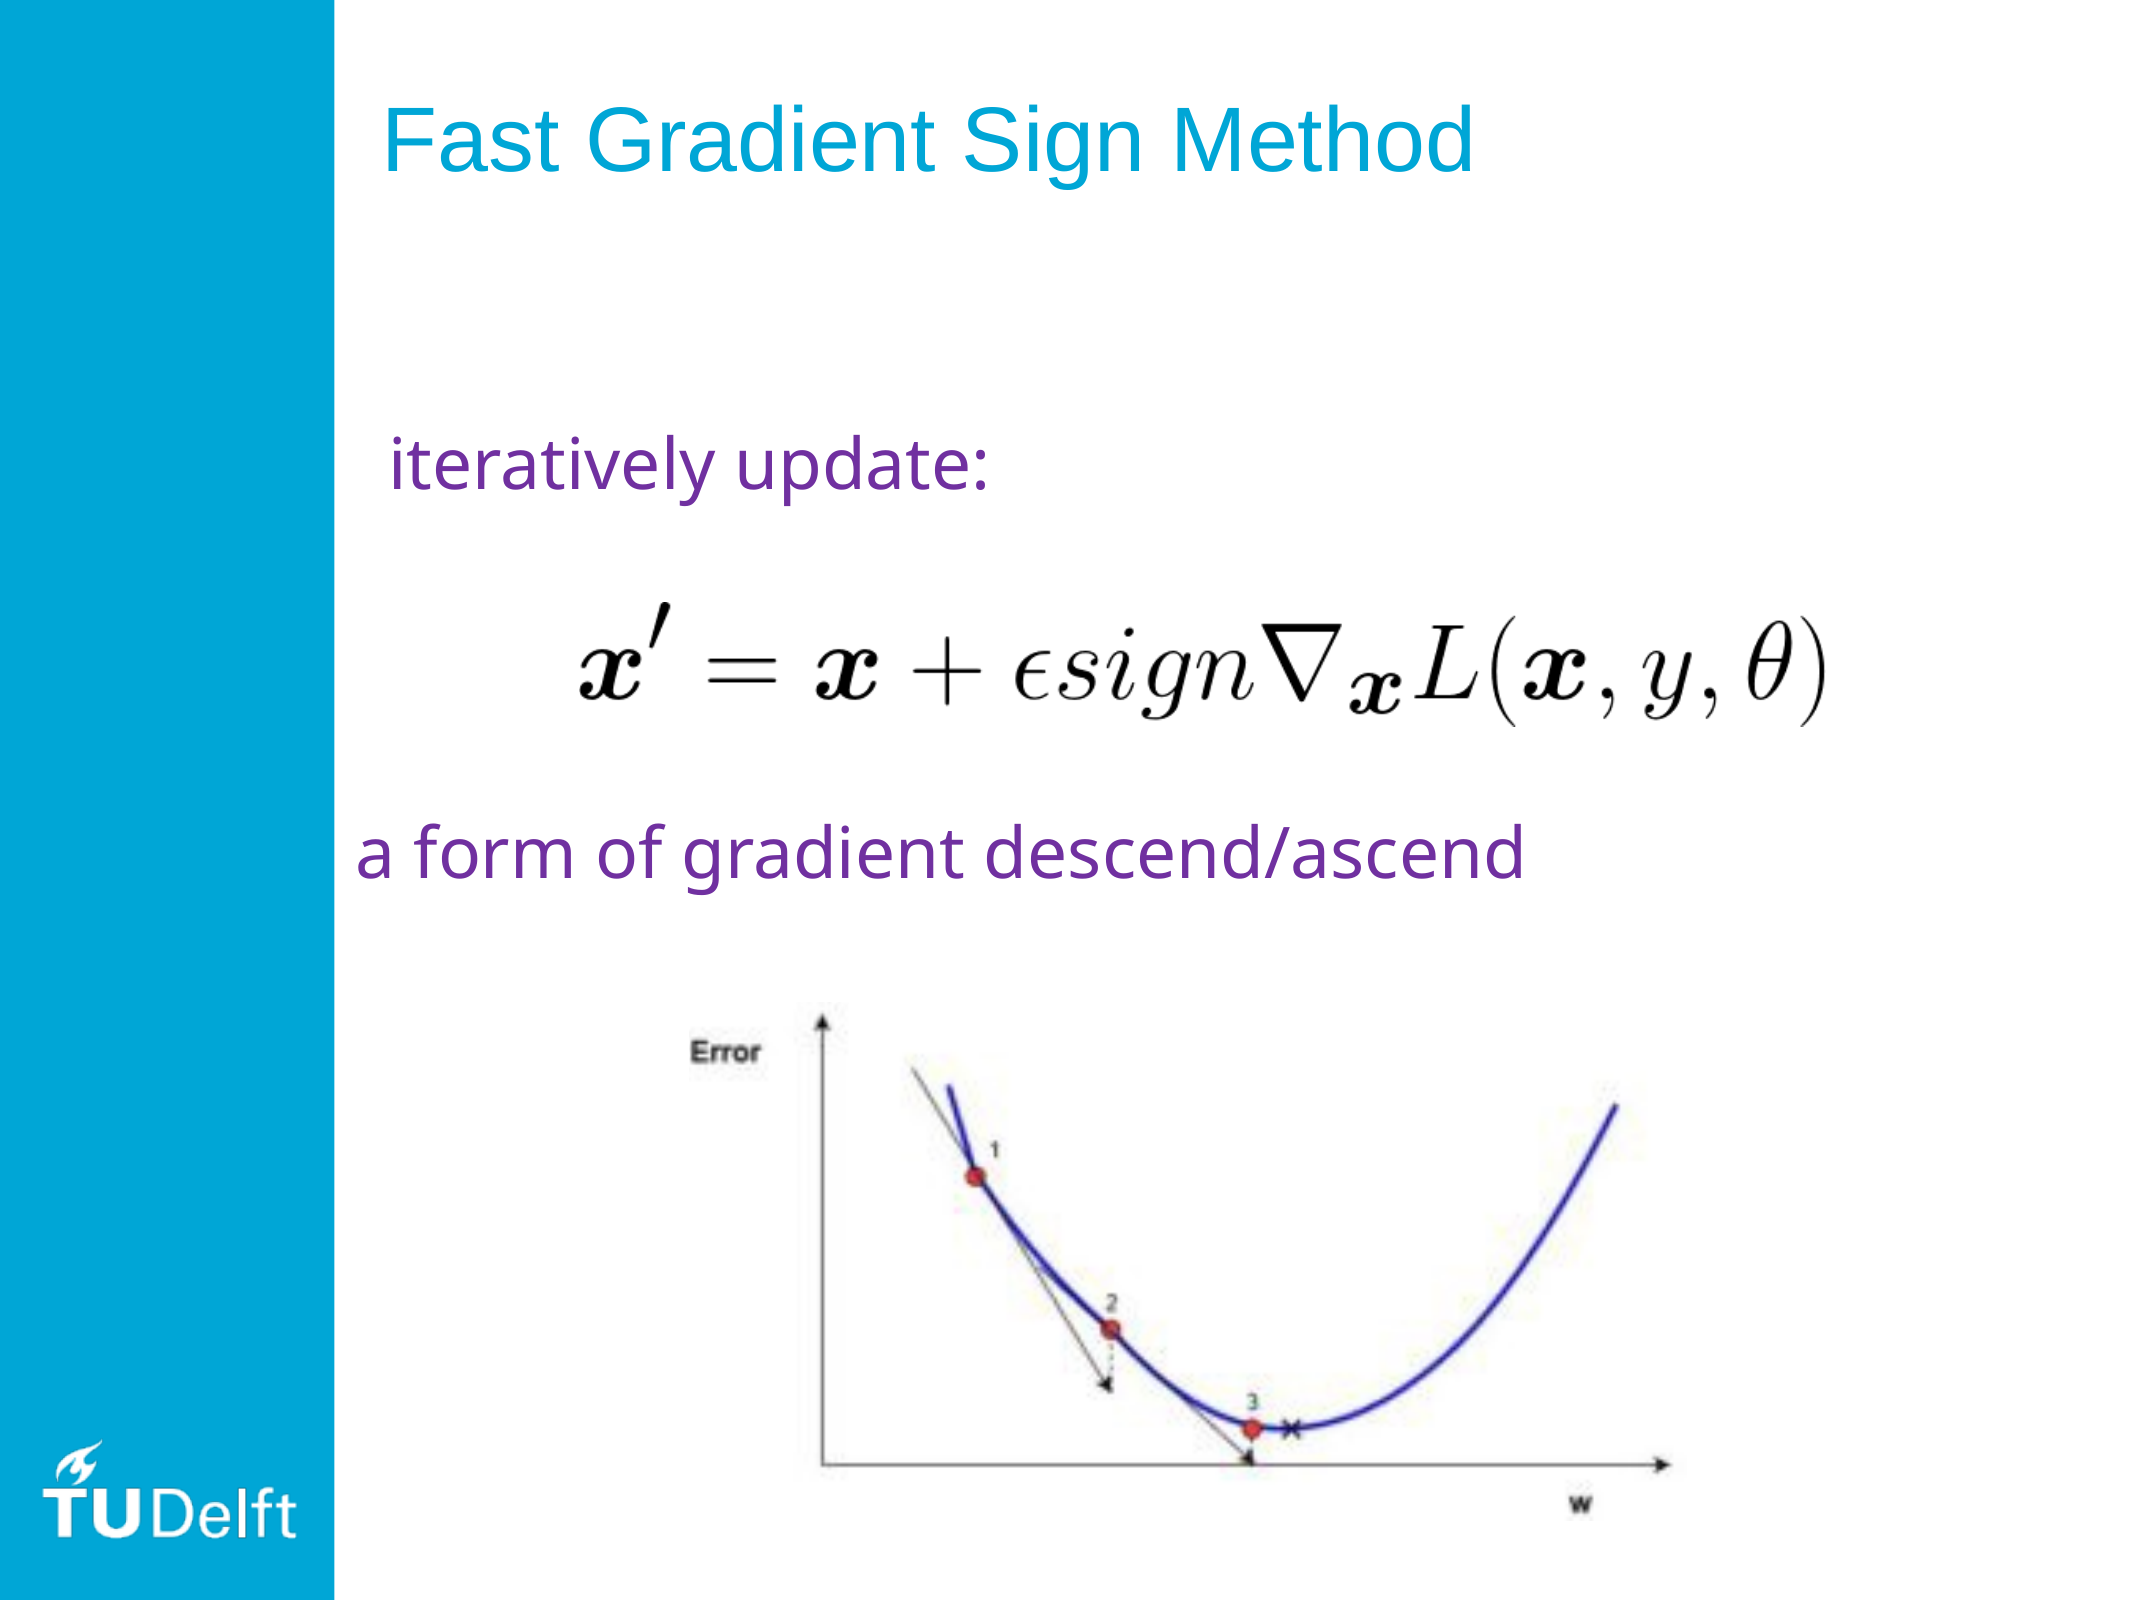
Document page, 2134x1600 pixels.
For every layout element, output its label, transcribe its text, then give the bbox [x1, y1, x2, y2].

text_box a form of gradient descend/ascend [340, 799, 1543, 901]
picture [689, 1001, 1687, 1521]
text_box iteratively update: [373, 411, 1006, 512]
picture [579, 602, 1826, 728]
title Fast Gradient Sign Method [381, 79, 2024, 328]
